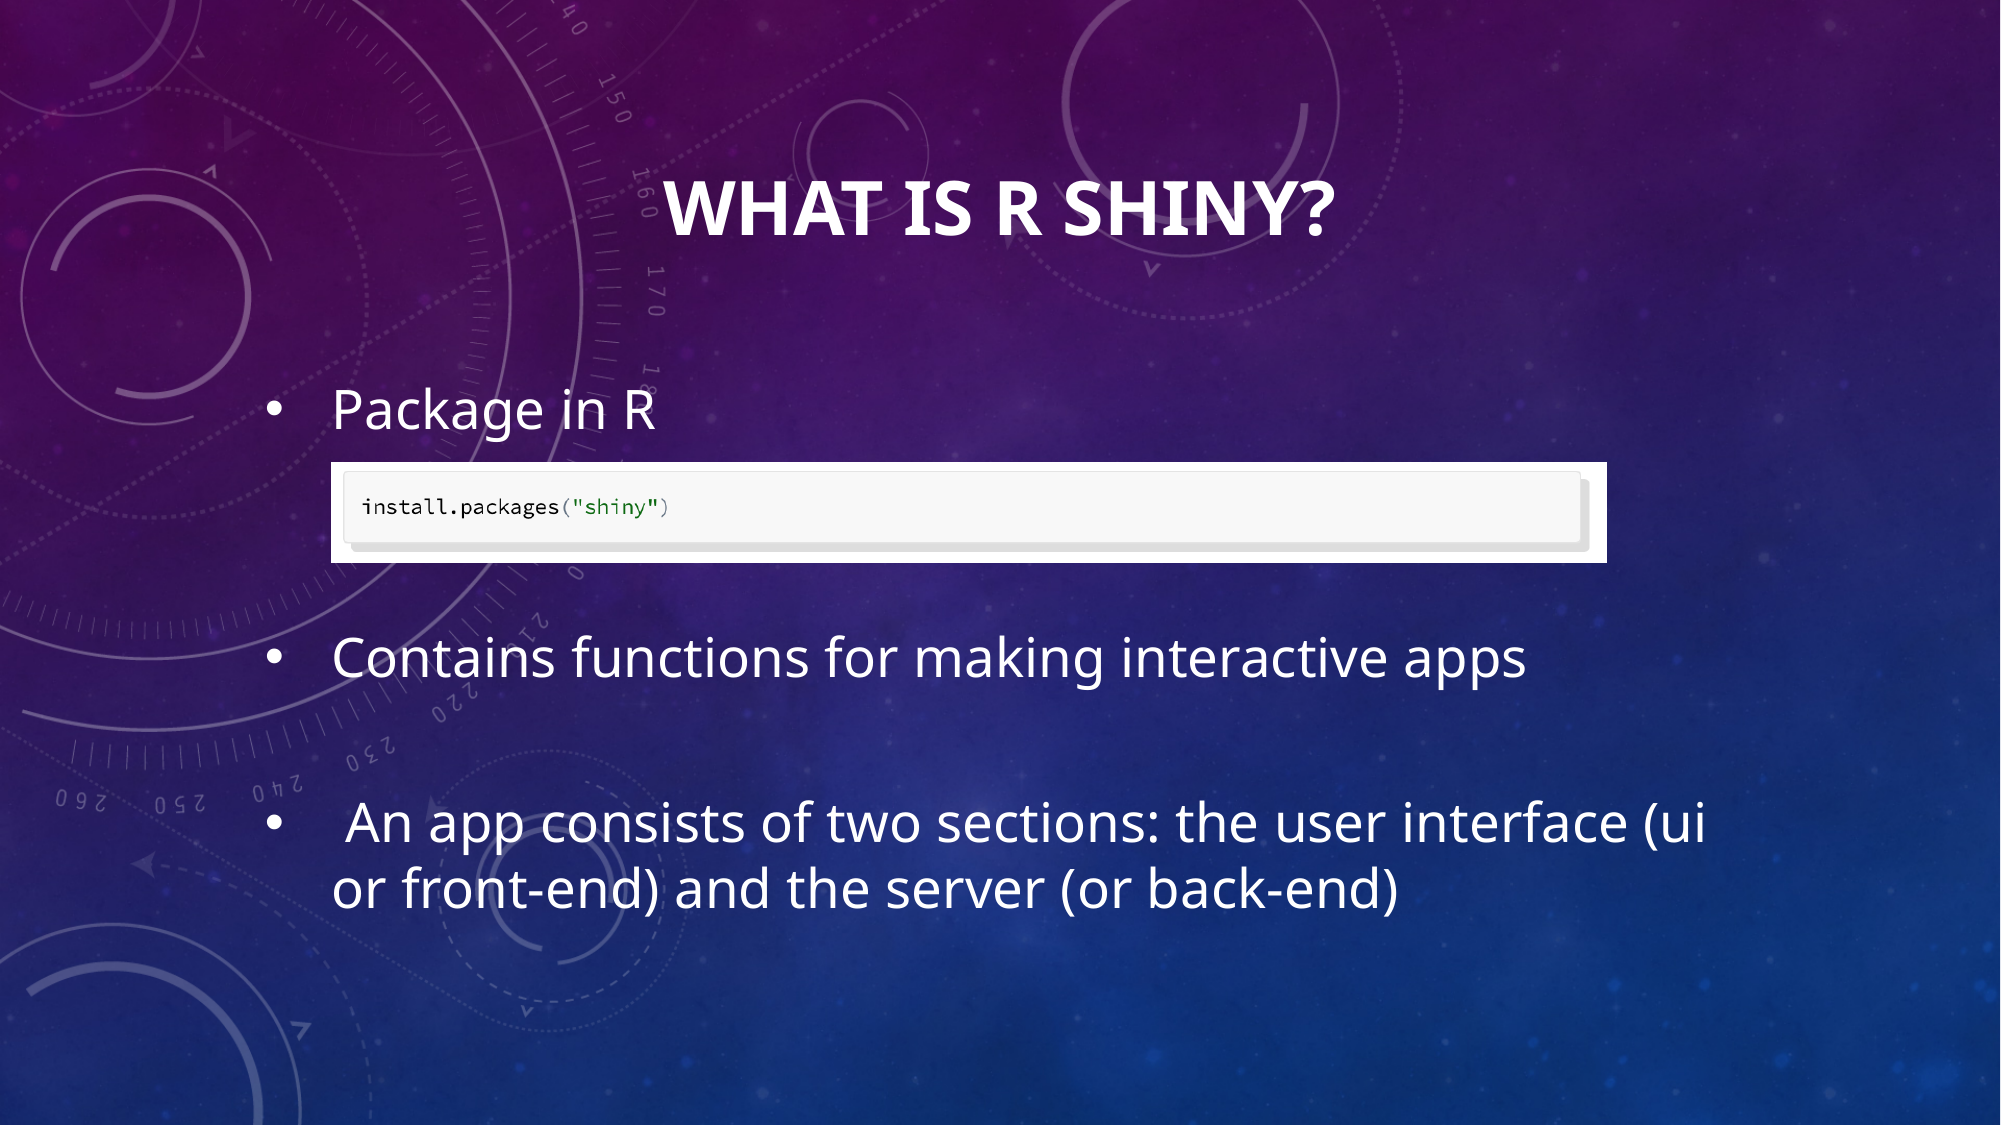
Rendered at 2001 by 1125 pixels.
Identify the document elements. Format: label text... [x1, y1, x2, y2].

picture [0, 0, 2001, 1125]
subtitle What is R Shiny? Package in R Contains functions for making interactive apps An app consists of two sections: the user interface (ui or front-end) and the server (or back-end) [249, 152, 1750, 934]
